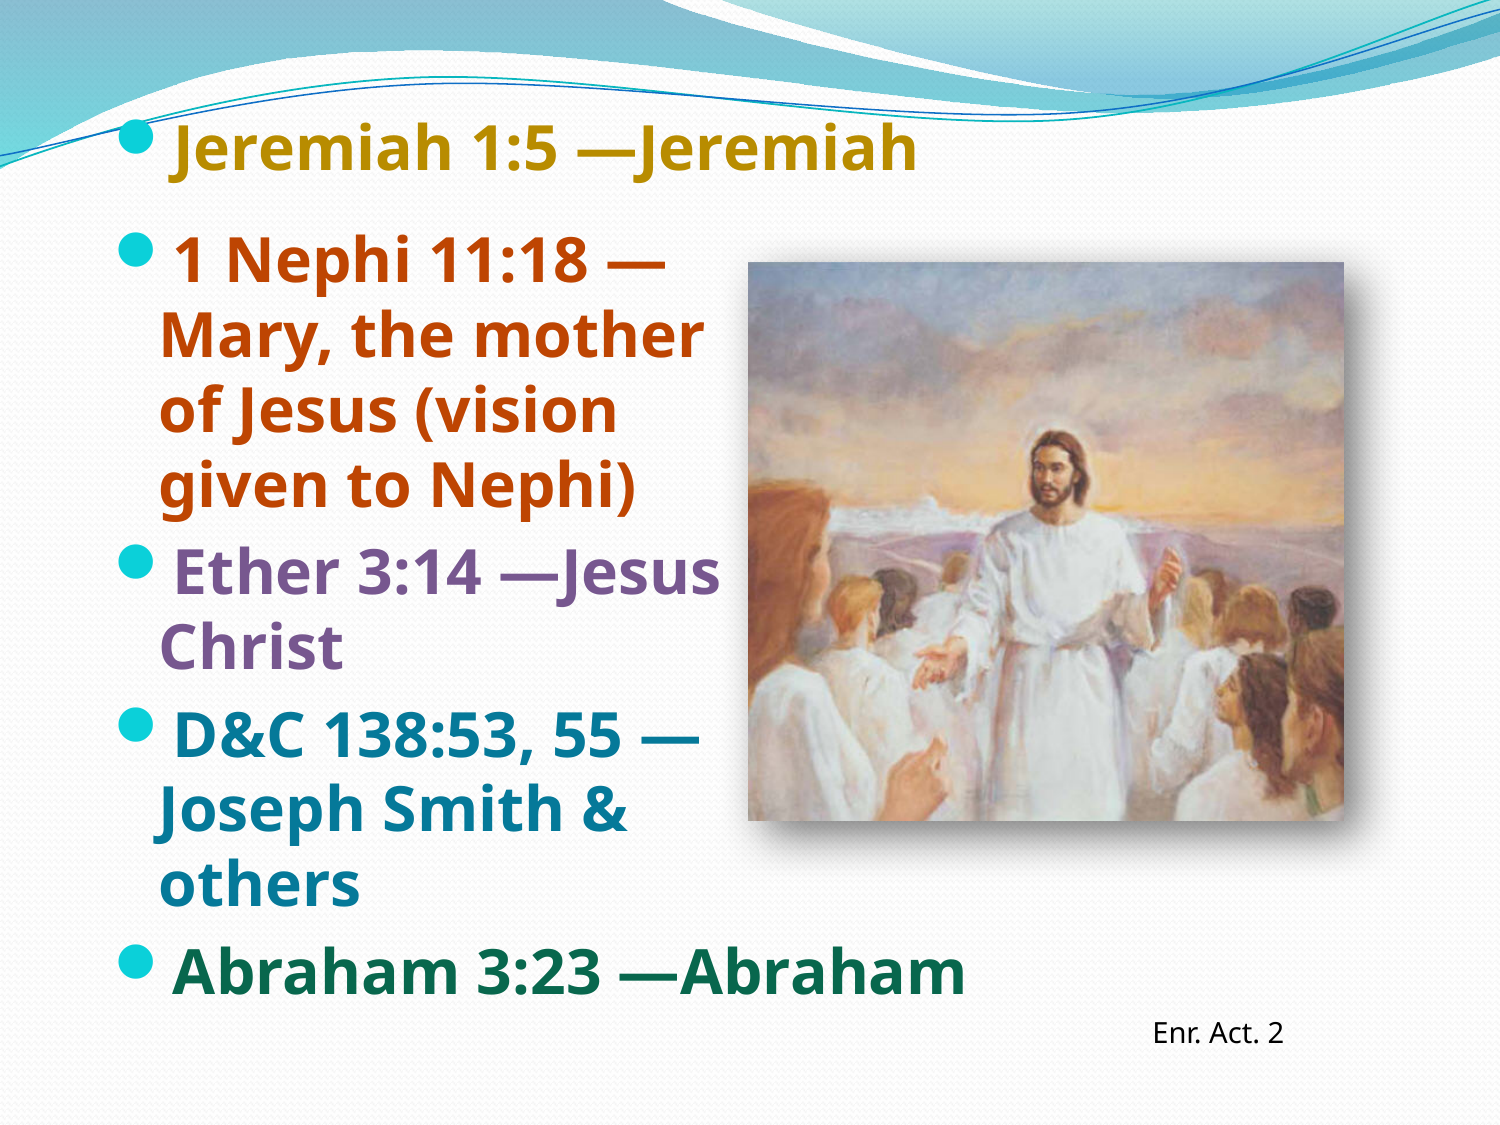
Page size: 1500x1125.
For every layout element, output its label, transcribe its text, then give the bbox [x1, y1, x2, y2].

text_box Enr. Act. 2 [1137, 1007, 1338, 1057]
text_box Abraham 3:23 —Abraham [98, 924, 1247, 1033]
picture [748, 262, 1345, 821]
list Jeremiah 1:5 —Jeremiah [98, 99, 1399, 213]
text_box 1 Nephi 11:18 —Mary, the mother of Jesus (vision given to Nephi) Ether 3:14 —Jesus Christ D&C 138:53, 55 —Joseph Smith & others [98, 212, 749, 924]
